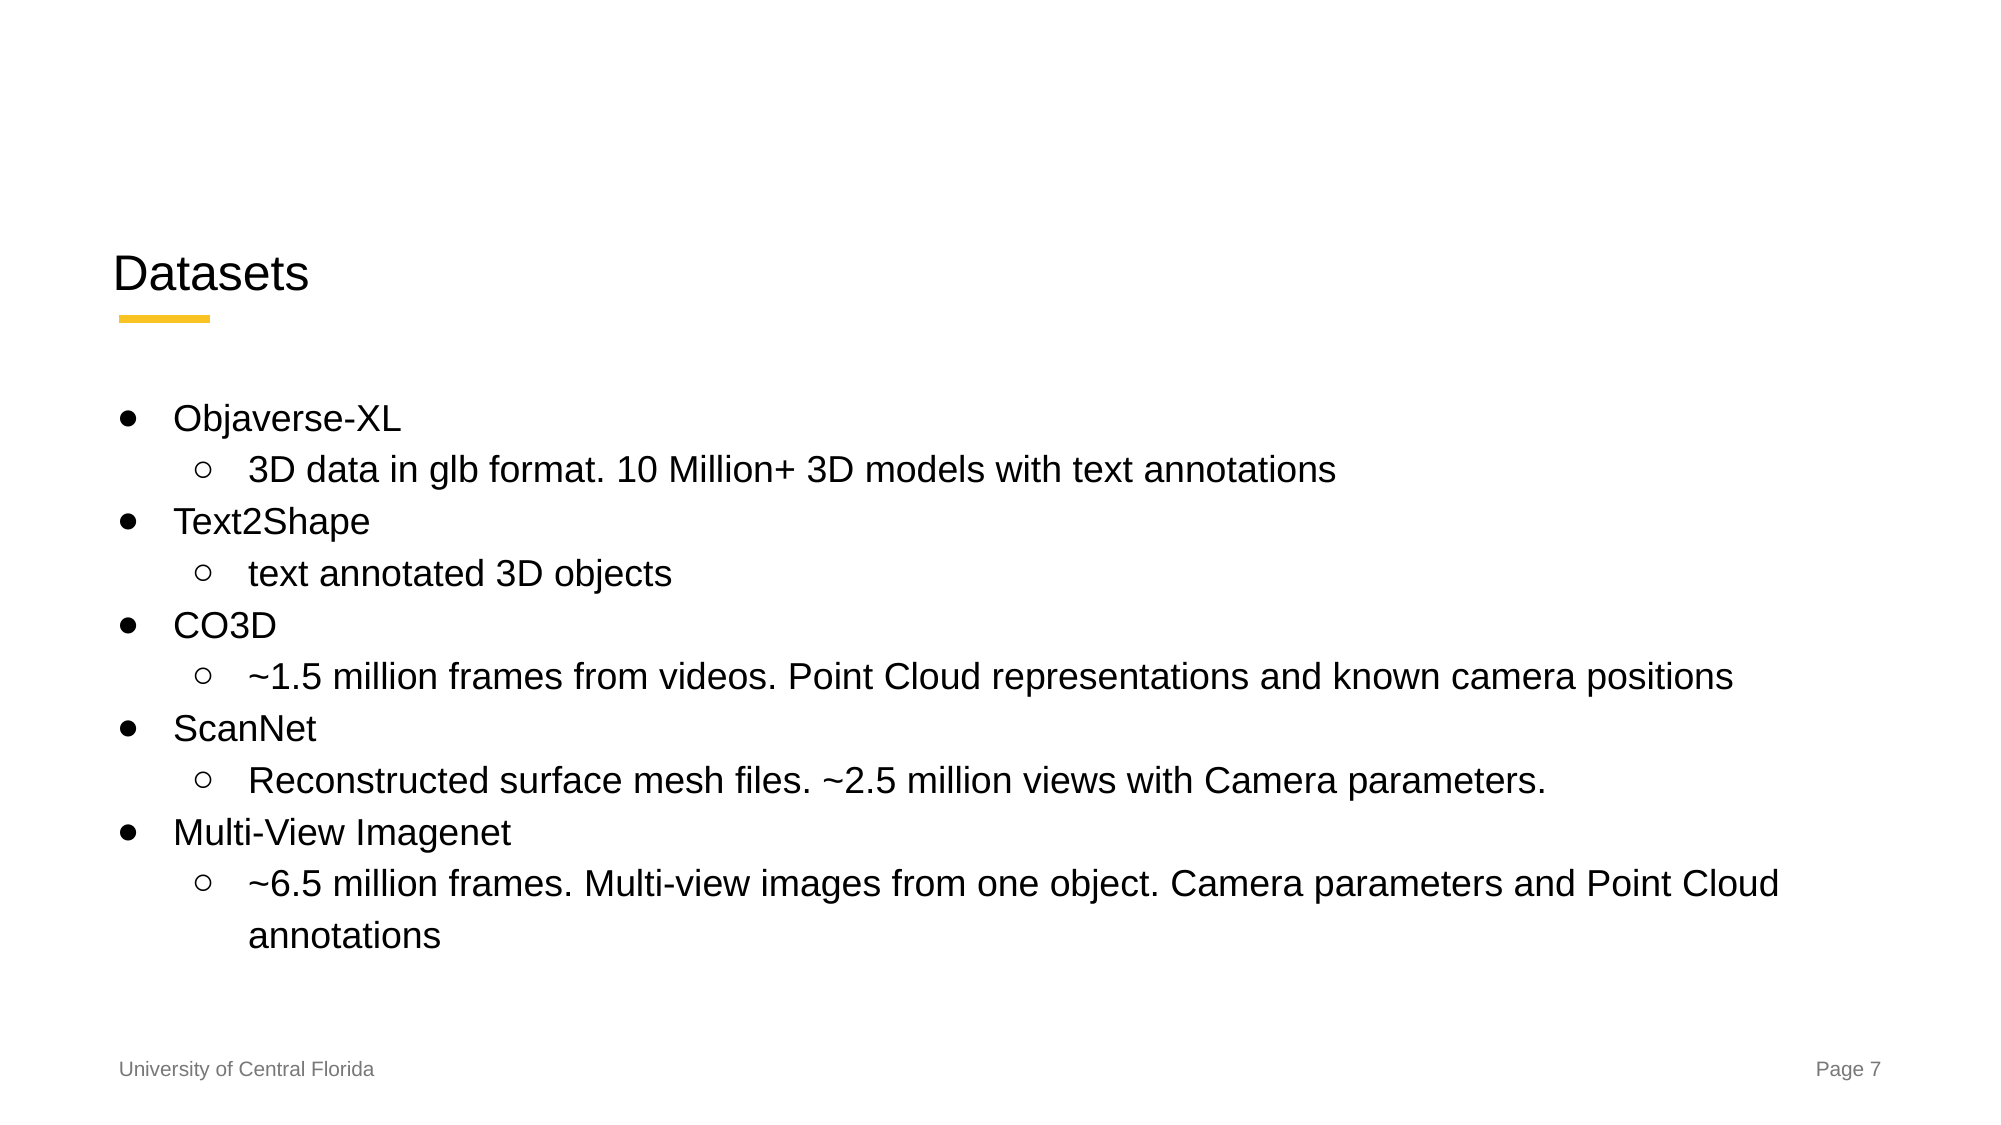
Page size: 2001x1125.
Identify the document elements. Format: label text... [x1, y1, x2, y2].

title Datasets [112, 118, 1875, 300]
list Objaverse-XL 3D data in glb format. 10 Million+ 3D models with text annotations Text2Shape text annotated 3D objects CO3D ~1.5 million frames from videos. Point Cloud representations and known camera positions ScanNet Reconstructed surface mesh files. ~2.5 million views with Camera parameters. Multi-View Imagenet ~6.5 million frames. Multi-view images from one object. Camera parameters and Point Cloud annotations [98, 386, 1949, 982]
